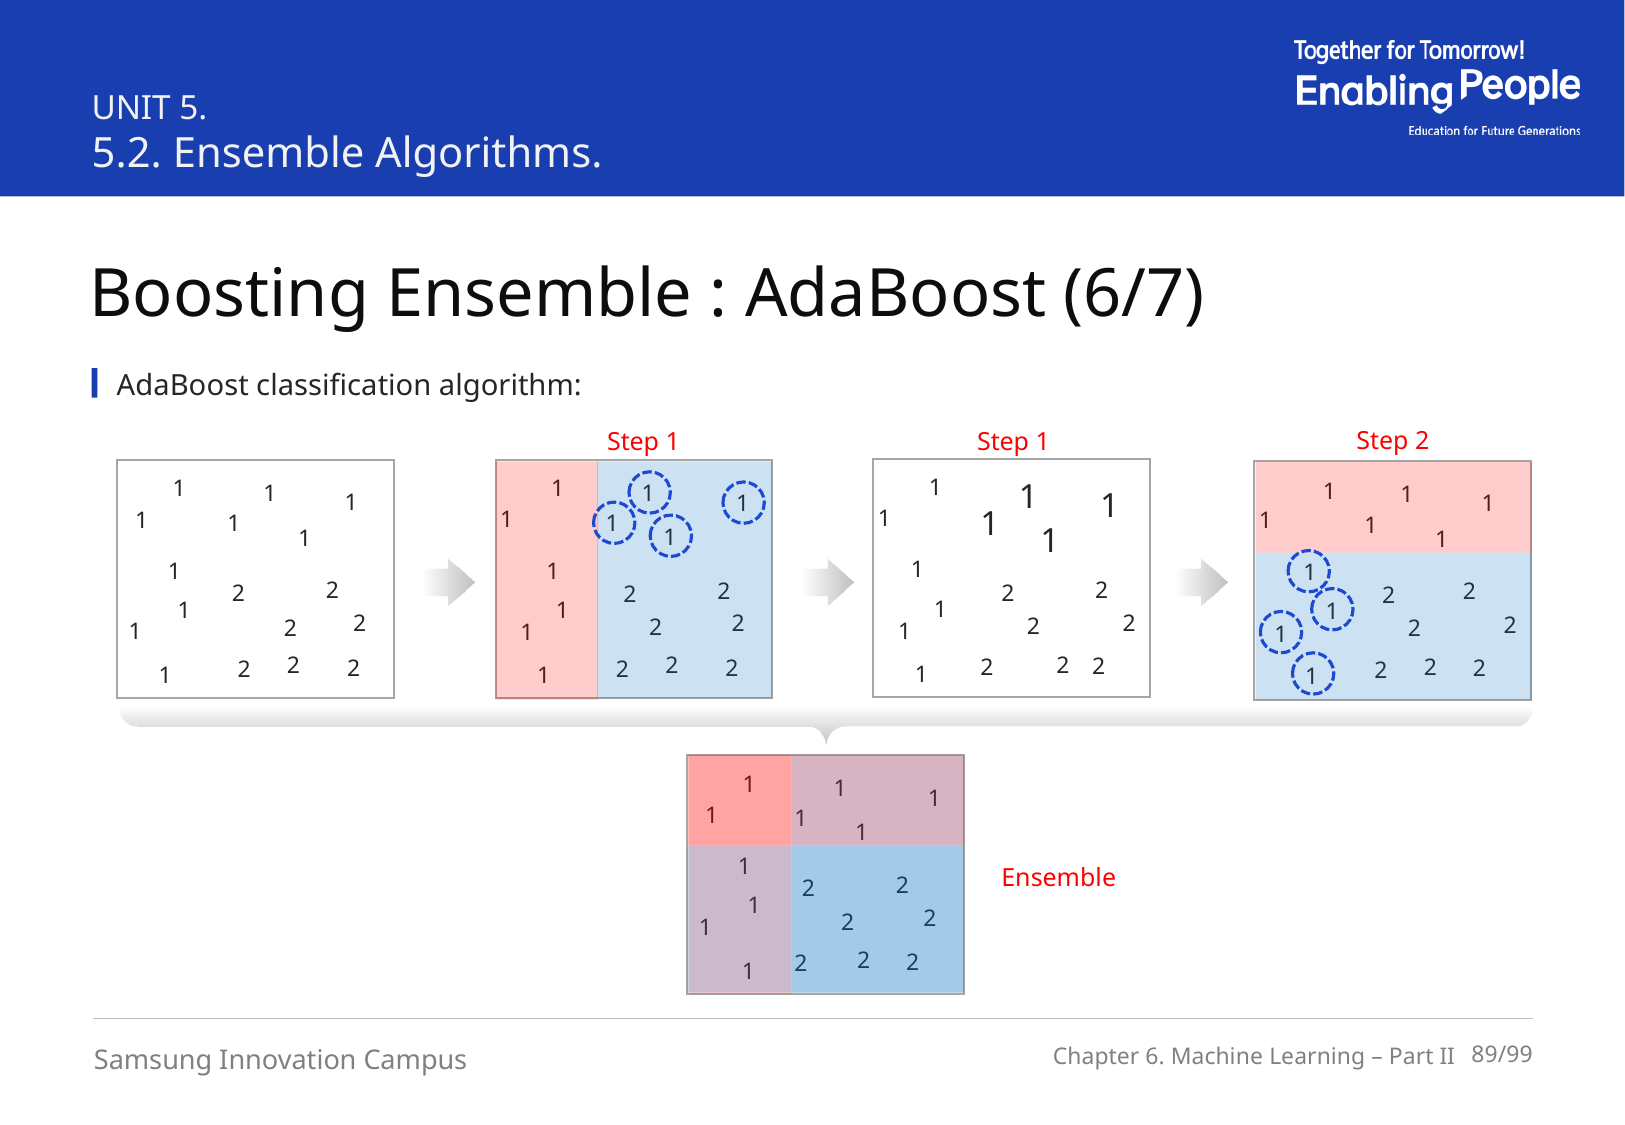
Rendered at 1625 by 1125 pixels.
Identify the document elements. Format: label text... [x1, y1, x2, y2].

text_box 1 [227, 508, 241, 537]
text_box UNIT 5. 5.2. Ensemble Algorithms. [91, 85, 1048, 177]
text_box Step 2 [1356, 424, 1430, 455]
text_box [116, 459, 395, 699]
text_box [1254, 461, 1531, 700]
text_box 2 [286, 650, 301, 679]
text_box 1 [177, 595, 191, 623]
text_box [687, 754, 966, 847]
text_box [495, 460, 773, 699]
text_box 2 [325, 575, 339, 603]
text_box 1 [910, 554, 924, 583]
text_box [872, 458, 1151, 698]
text_box 1 [158, 660, 172, 688]
text_box 1 [1018, 475, 1038, 516]
text_box 2 [1001, 578, 1015, 607]
text_box [421, 556, 476, 608]
text_box 1 [298, 523, 312, 551]
text_box [801, 556, 856, 608]
text_box 1 [928, 472, 942, 501]
text_box 2 [231, 578, 246, 606]
text_box 1 [1040, 518, 1060, 559]
text_box 1 [933, 594, 947, 622]
text_box 1 [980, 501, 1000, 542]
text_box 2 [980, 652, 994, 681]
text_box 1 [134, 505, 149, 534]
text_box 2 [237, 654, 251, 683]
text_box 1 [128, 616, 142, 645]
text_box 1 [167, 556, 182, 585]
text_box 1 [898, 616, 912, 645]
text_box 2 [347, 653, 361, 681]
text_box 1 [172, 473, 186, 502]
text_box 2 [1095, 575, 1109, 604]
text_box 1 [1099, 484, 1119, 525]
text_box [1174, 556, 1229, 608]
text_box 2 [1092, 651, 1106, 679]
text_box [91, 366, 1533, 402]
text_box 2 [1122, 608, 1136, 636]
text_box 2 [353, 608, 367, 636]
text_box 2 [1056, 650, 1070, 679]
text_box Ensemble [1001, 861, 1117, 892]
text_box Step 1 [607, 424, 681, 455]
text_box 1 [344, 487, 358, 515]
text_box 1 [263, 478, 277, 506]
text_box [118, 707, 1534, 746]
text_box 1 [877, 503, 892, 532]
text_box Boosting Ensemble : AdaBoost (6/7) [89, 249, 1534, 331]
text_box 2 [1026, 611, 1041, 639]
text_box [686, 845, 965, 994]
text_box 1 [914, 659, 928, 687]
text_box 2 [284, 612, 298, 641]
picture [1294, 40, 1580, 135]
